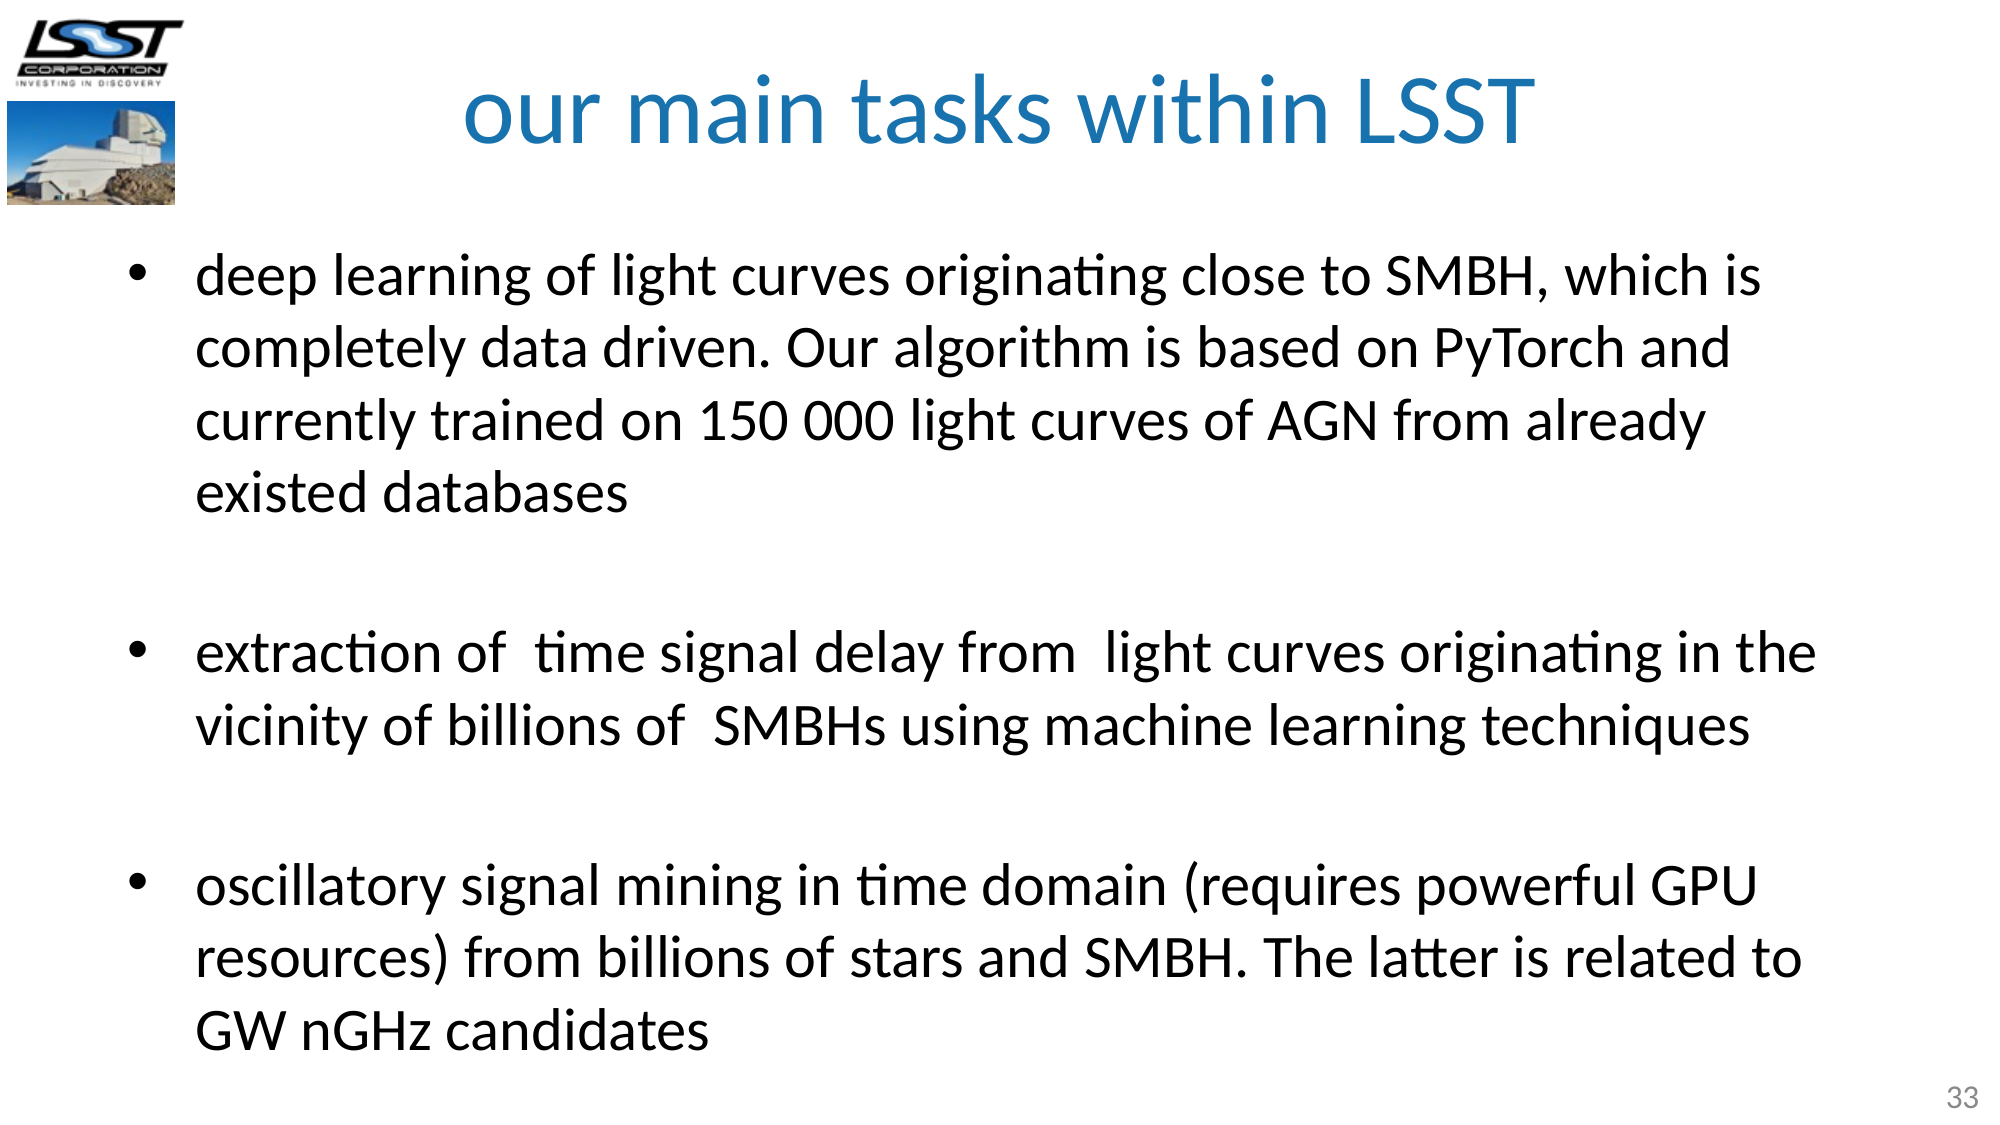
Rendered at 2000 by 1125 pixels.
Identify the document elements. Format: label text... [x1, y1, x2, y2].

list deep learning of light curves originating close to SMBH, which is completely data driven. Our algorithm is based on PyTorch and currently trained on 150 000 light curves of AGN from already existed databases extraction of time signal delay from light curves originating in the vicinity of billions of SMBHs using machine learning techniques oscillatory signal mining in time domain (requires powerful GPU resources) from billions of stars and SMBH. The latter is related to GW nGHz candidates [99, 224, 1900, 1038]
title our main tasks within LSST [99, 45, 1900, 163]
slide_number <number> [1532, 1065, 2000, 1125]
picture [0, 8, 200, 205]
